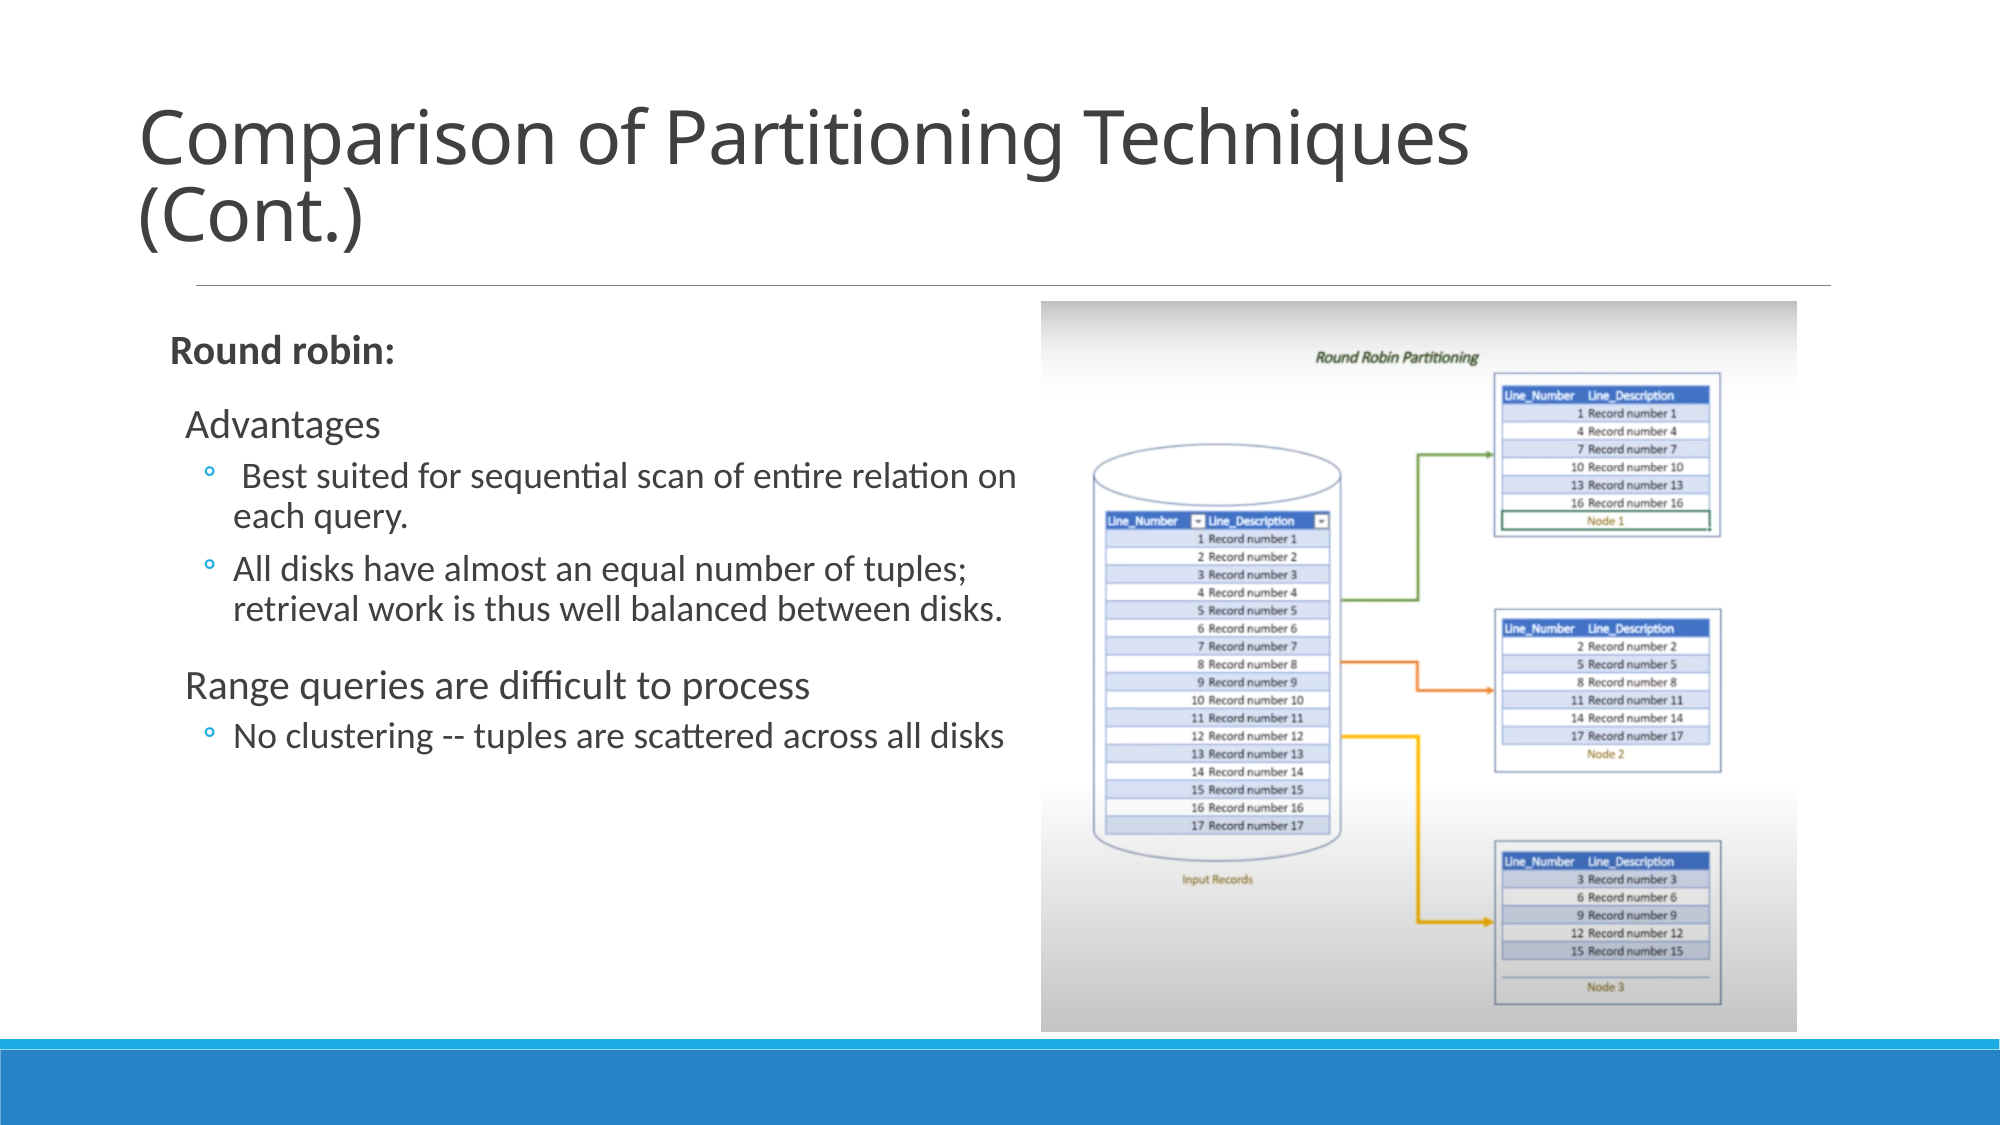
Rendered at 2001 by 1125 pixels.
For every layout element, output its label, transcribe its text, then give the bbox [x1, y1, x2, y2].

picture [1040, 300, 1797, 1033]
list Round robin: Advantages Best suited for sequential scan of entire relation on each query. All disks have almost an equal number of tuples; retrieval work is thus well balanced between disks. Range queries are difficult to process No clustering -- tuples are scattered across all disks [170, 320, 1038, 872]
title Comparison of Partitioning Techniques (Cont.) [123, 165, 1690, 265]
